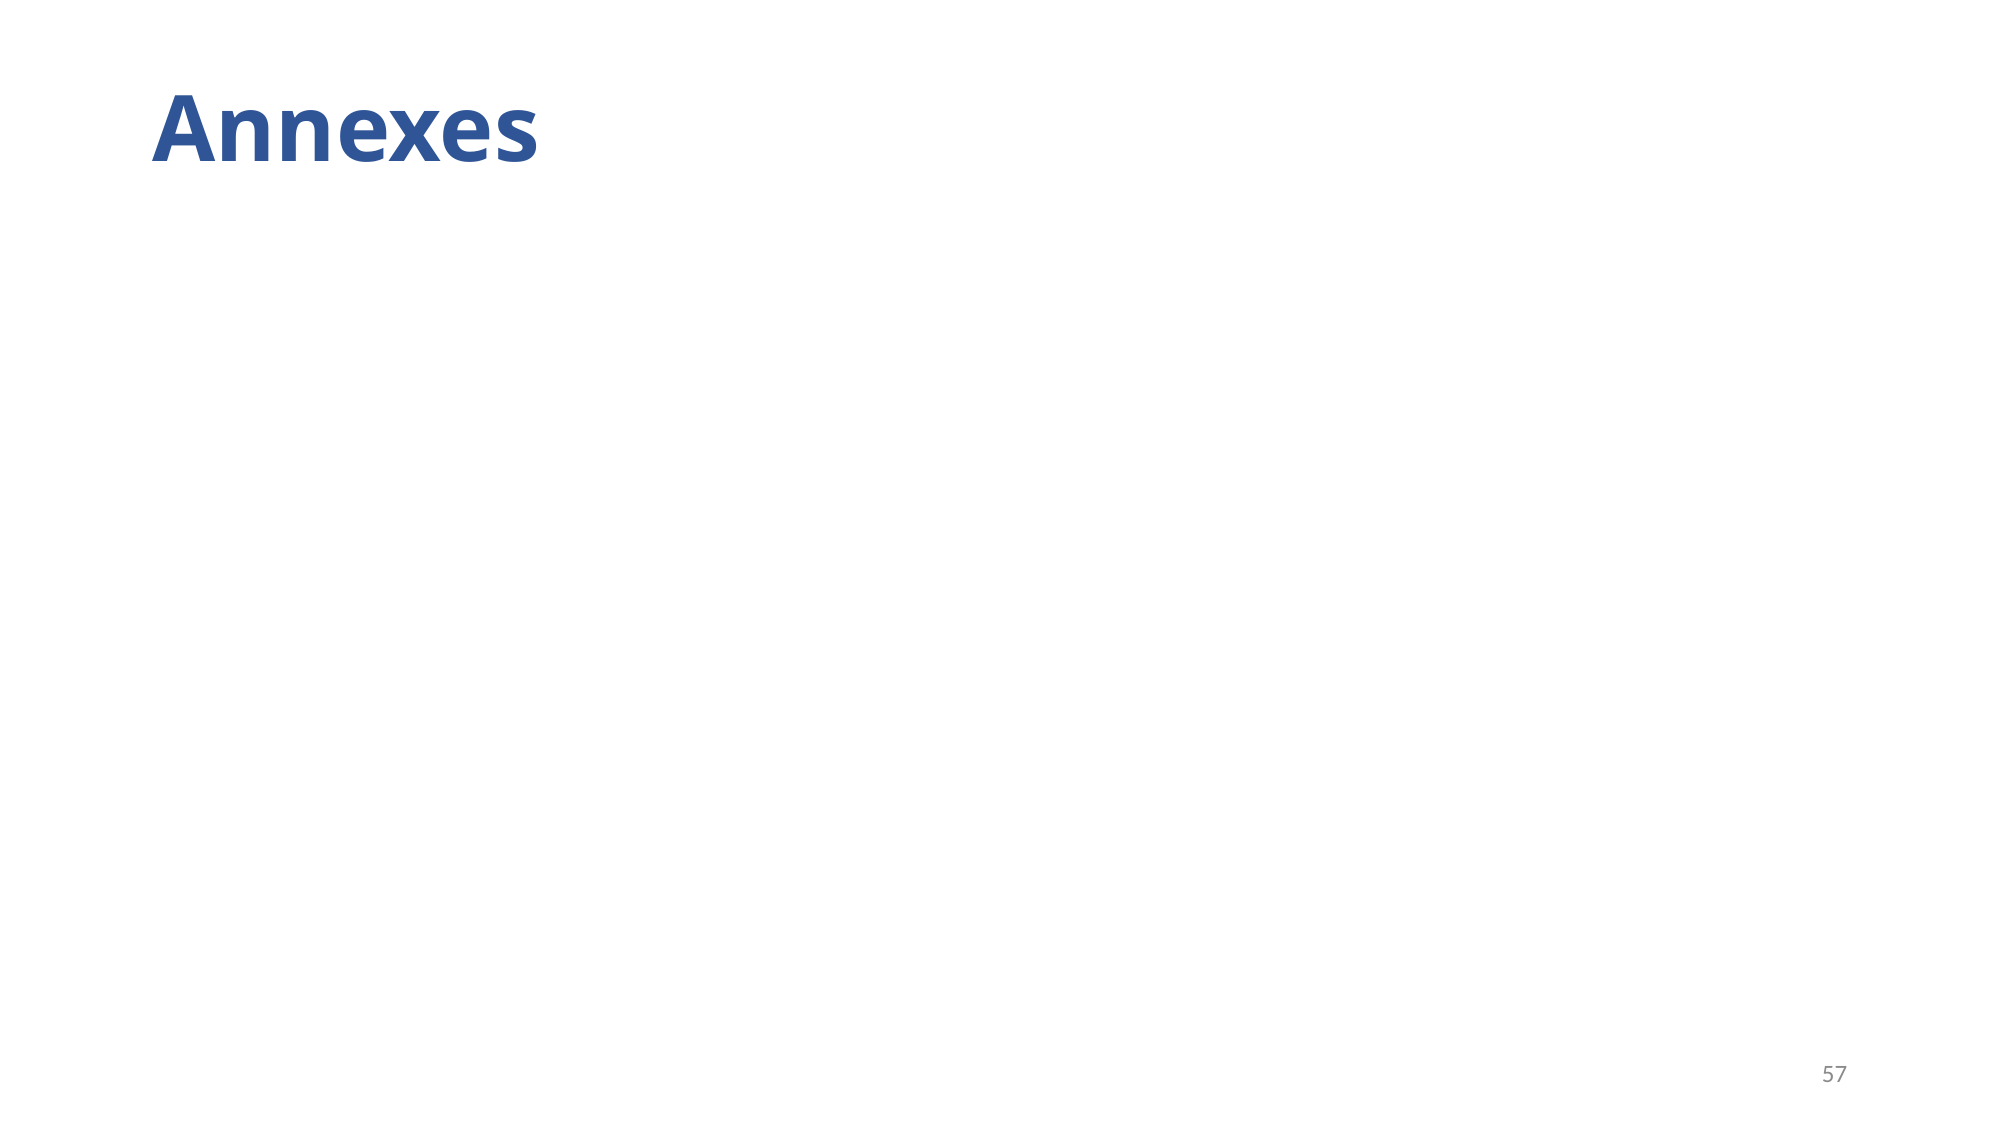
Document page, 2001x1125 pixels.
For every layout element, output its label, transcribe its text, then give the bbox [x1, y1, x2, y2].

title Annexes [137, 23, 1863, 241]
slide_number 57 [1412, 1042, 1863, 1103]
